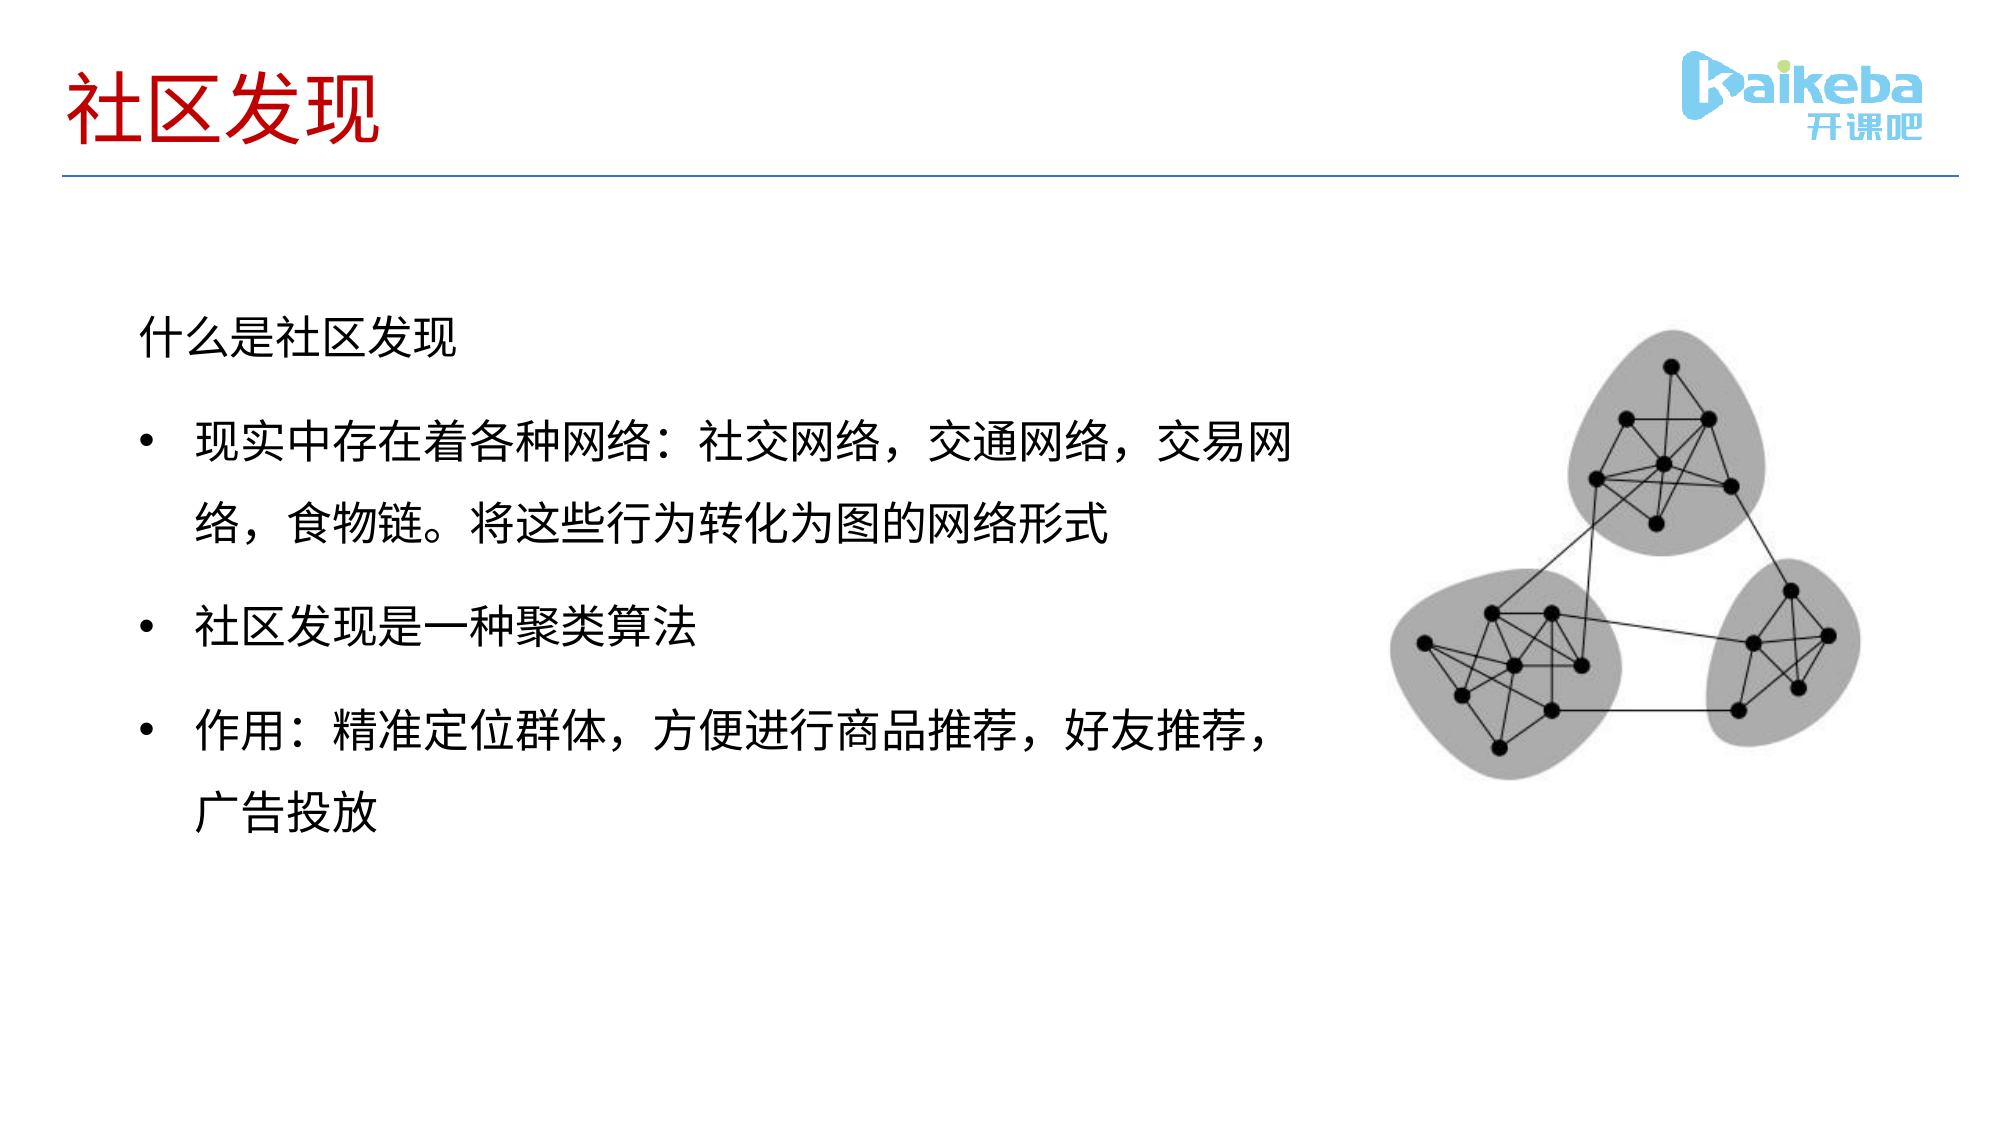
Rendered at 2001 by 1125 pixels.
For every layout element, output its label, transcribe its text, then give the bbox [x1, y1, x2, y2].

text_box 什么是社区发现 现实中存在着各种网络：社交网络，交通网络，交易网络，食物链。将这些行为转化为图的网络形式 社区发现是一种聚类算法 作用：精准定位群体，方便进行商品推荐，好友推荐，广告投放 [131, 274, 1301, 965]
picture [1353, 317, 1909, 808]
title 社区发现 [57, 59, 1728, 167]
